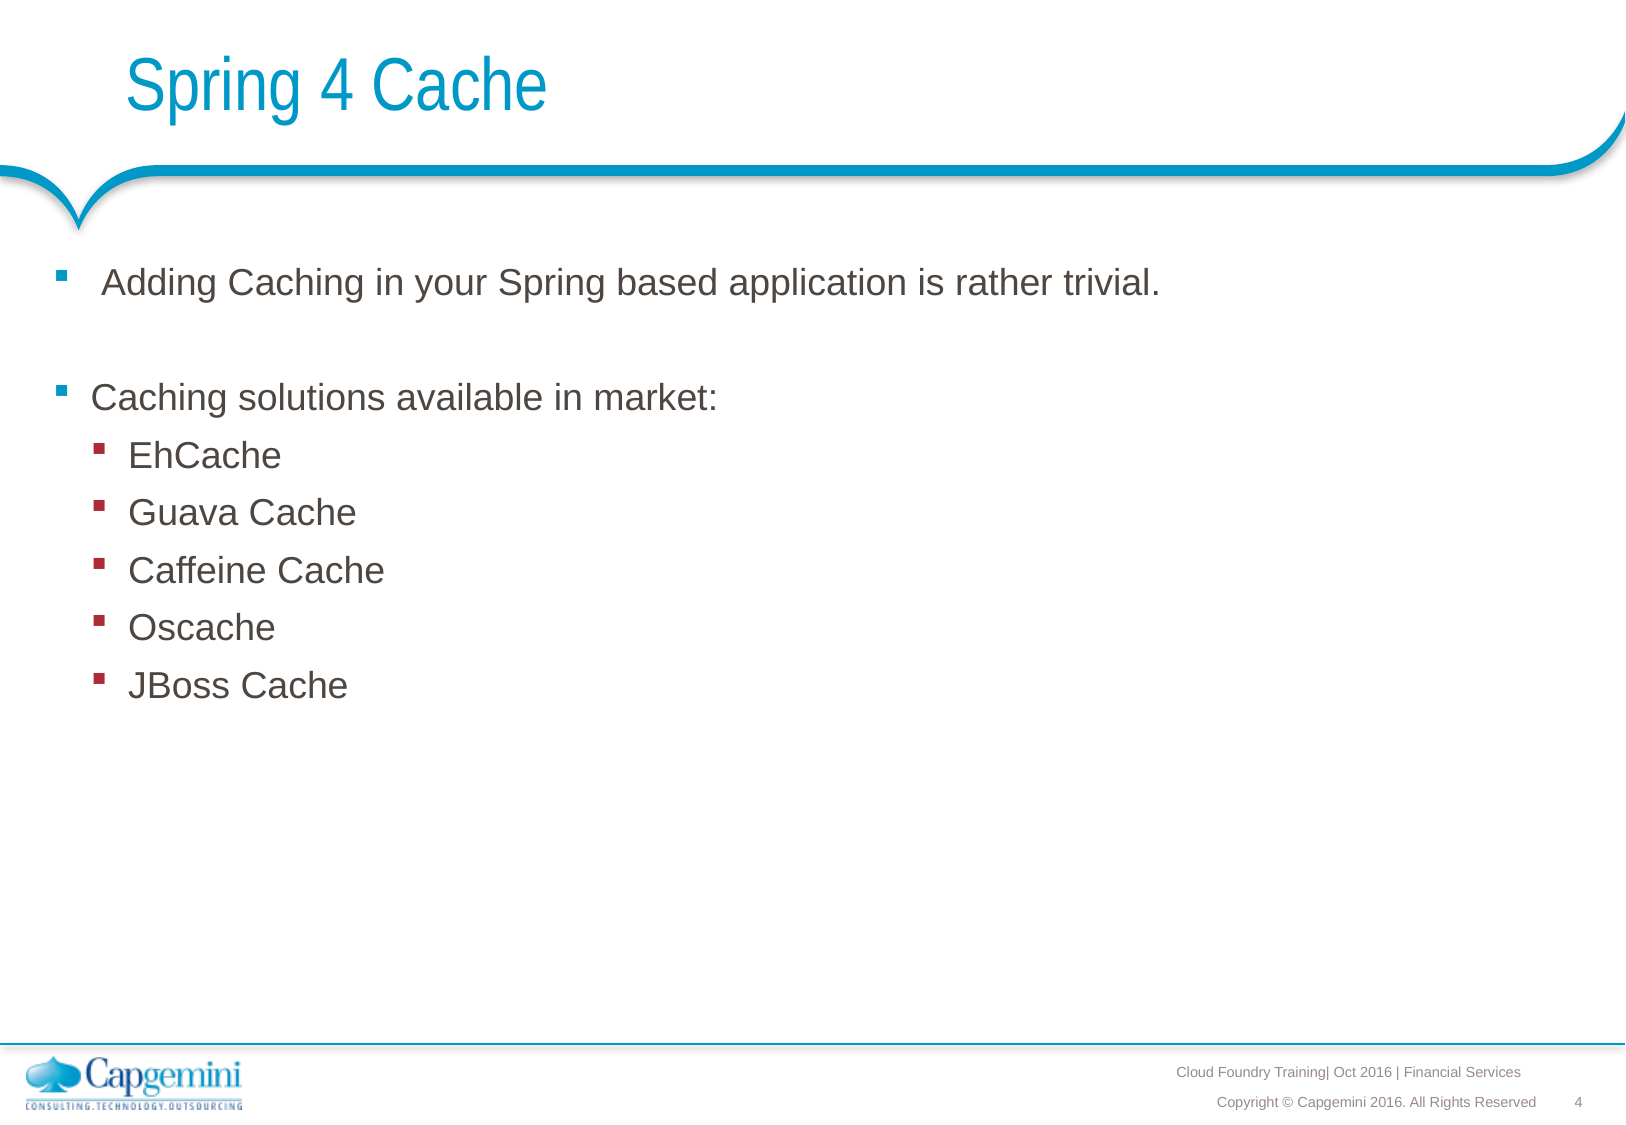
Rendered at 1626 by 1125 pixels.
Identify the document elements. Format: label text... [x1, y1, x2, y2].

list Adding Caching in your Spring based application is rather trivial. Caching solutions available in market: EhCache Guava Cache Caffeine Cache Oscache JBoss Cache [53, 246, 1573, 1030]
picture [26, 1056, 242, 1110]
title Spring 4 Cache [76, 0, 1427, 161]
